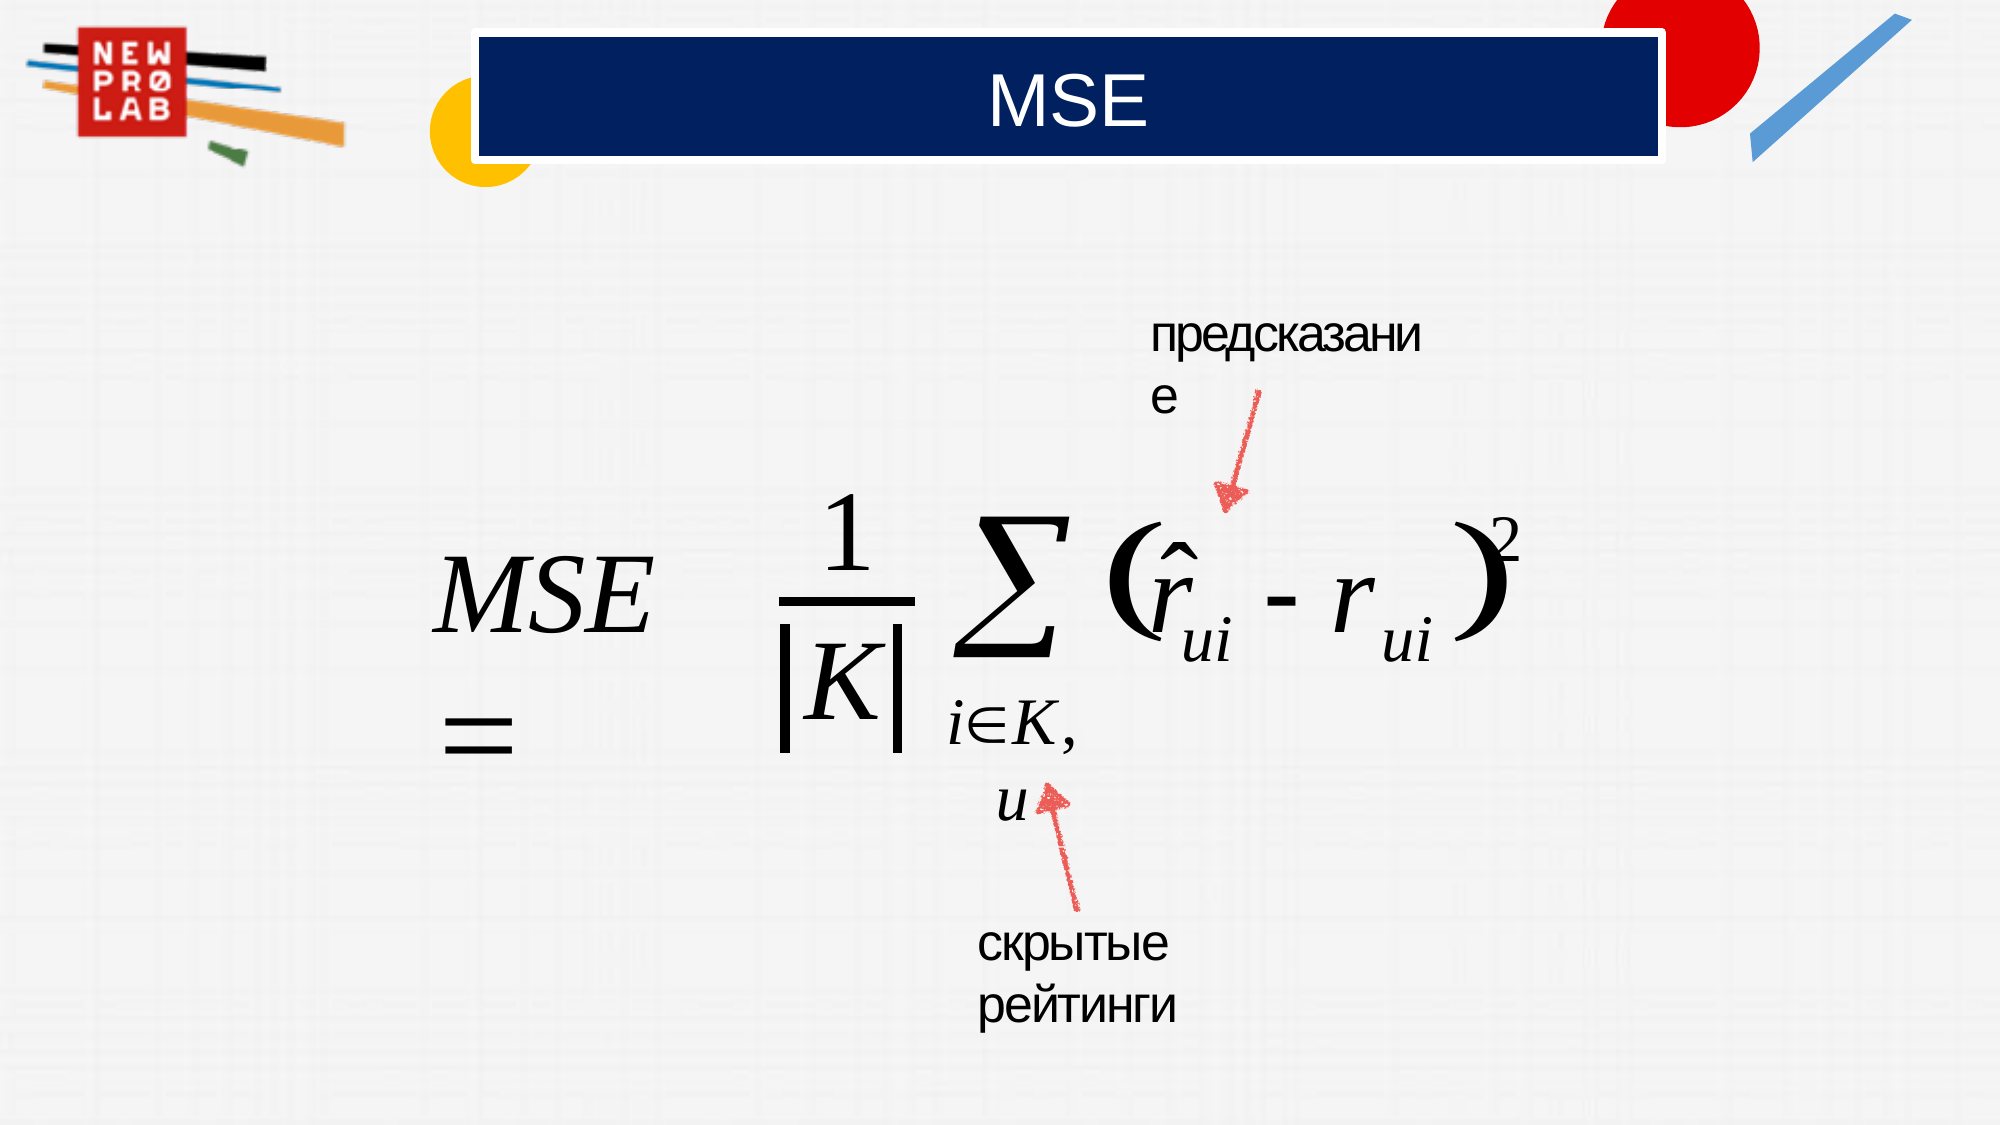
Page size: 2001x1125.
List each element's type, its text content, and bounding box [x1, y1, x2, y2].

text_box ui [1179, 593, 1234, 675]
text_box MSE  [432, 516, 750, 794]
text_box  iK,u [930, 475, 1094, 834]
text_box ui [1380, 593, 1435, 675]
text_box [1213, 388, 1262, 514]
picture [0, 0, 2000, 1125]
title MSE [486, 50, 1652, 142]
text_box [1034, 782, 1081, 912]
text_box 2 [1488, 493, 1524, 575]
text_box ˆ [1159, 506, 1201, 593]
text_box  [1102, 476, 1158, 672]
text_box  [1449, 476, 1505, 672]
text_box 1 [817, 454, 877, 594]
text_box - r [1262, 516, 1407, 656]
text_box предсказание [1149, 298, 1449, 424]
text_box K [803, 603, 883, 743]
text_box r [1158, 516, 1194, 656]
text_box скрытые рейтинги [976, 907, 1274, 1033]
